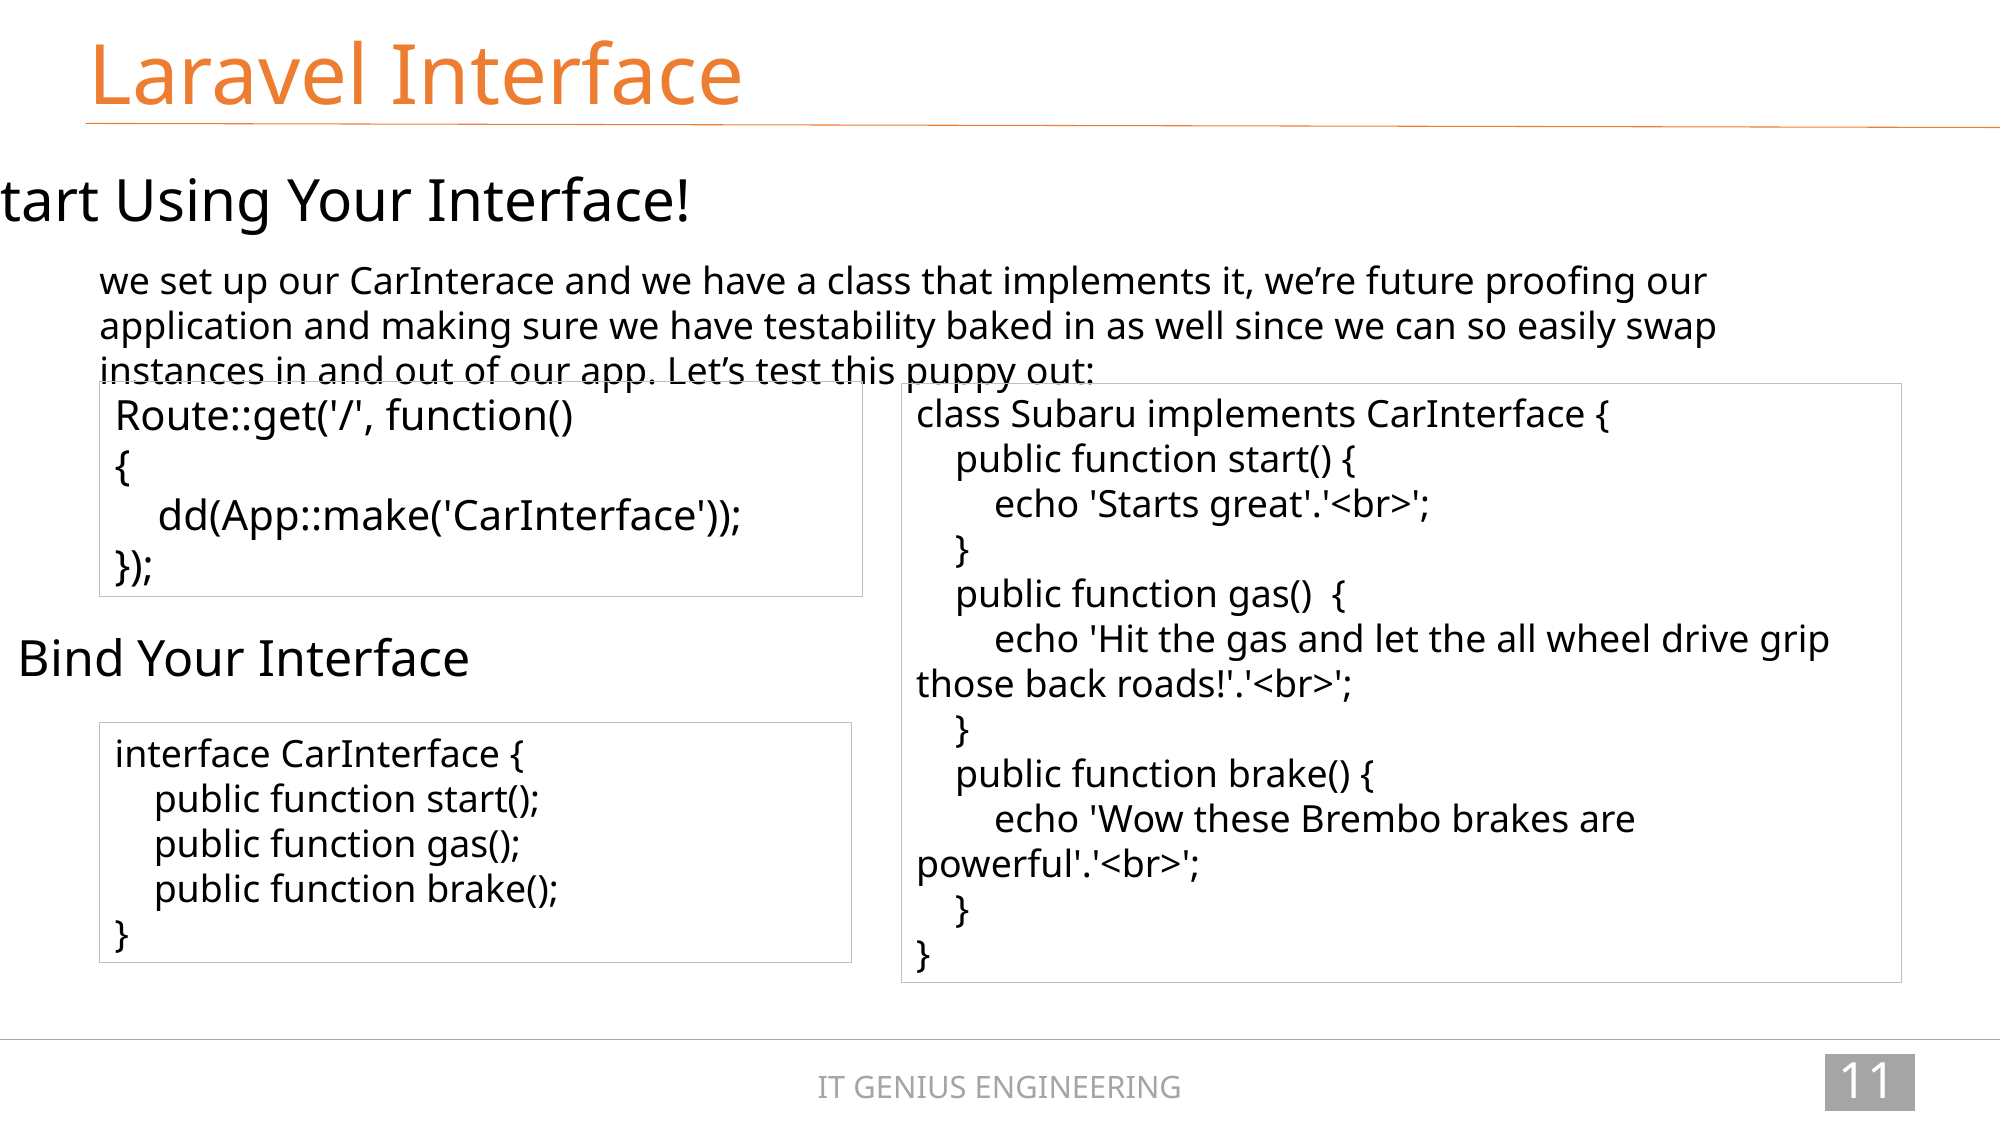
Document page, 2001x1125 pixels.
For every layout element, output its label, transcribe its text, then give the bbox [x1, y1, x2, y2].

text_box Start Using Your Interface! [0, 156, 706, 241]
text_box IT GENIUS ENGINEERING [576, 1064, 1424, 1113]
text_box Route::get('/', function() { dd(App::make('CarInterface')); }); [99, 381, 863, 597]
text_box interface CarInterface { public function start(); public function gas(); public function brake(); } [99, 722, 852, 963]
subtitle Laravel Interface [73, 25, 936, 137]
text_box we set up our CarInterace and we have a class that implements it, we’re future proofing our application and making sure we have testability baked in as well since we can so easily swap instances in and out of our app. Let’s test this puppy out: [84, 250, 1902, 400]
text_box class Subaru implements CarInterface { public function start() { echo 'Starts great'.'<br>'; } public function gas() { echo 'Hit the gas and let the all wheel drive grip those back roads!'.'<br>'; } public function brake() { echo 'Wow these Brembo brakes are powerful'.'<br>'; } } [901, 383, 1902, 983]
text_box Bind Your Interface [2, 618, 486, 694]
slide_number 115 [1822, 1051, 1918, 1114]
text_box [85, 123, 2000, 128]
